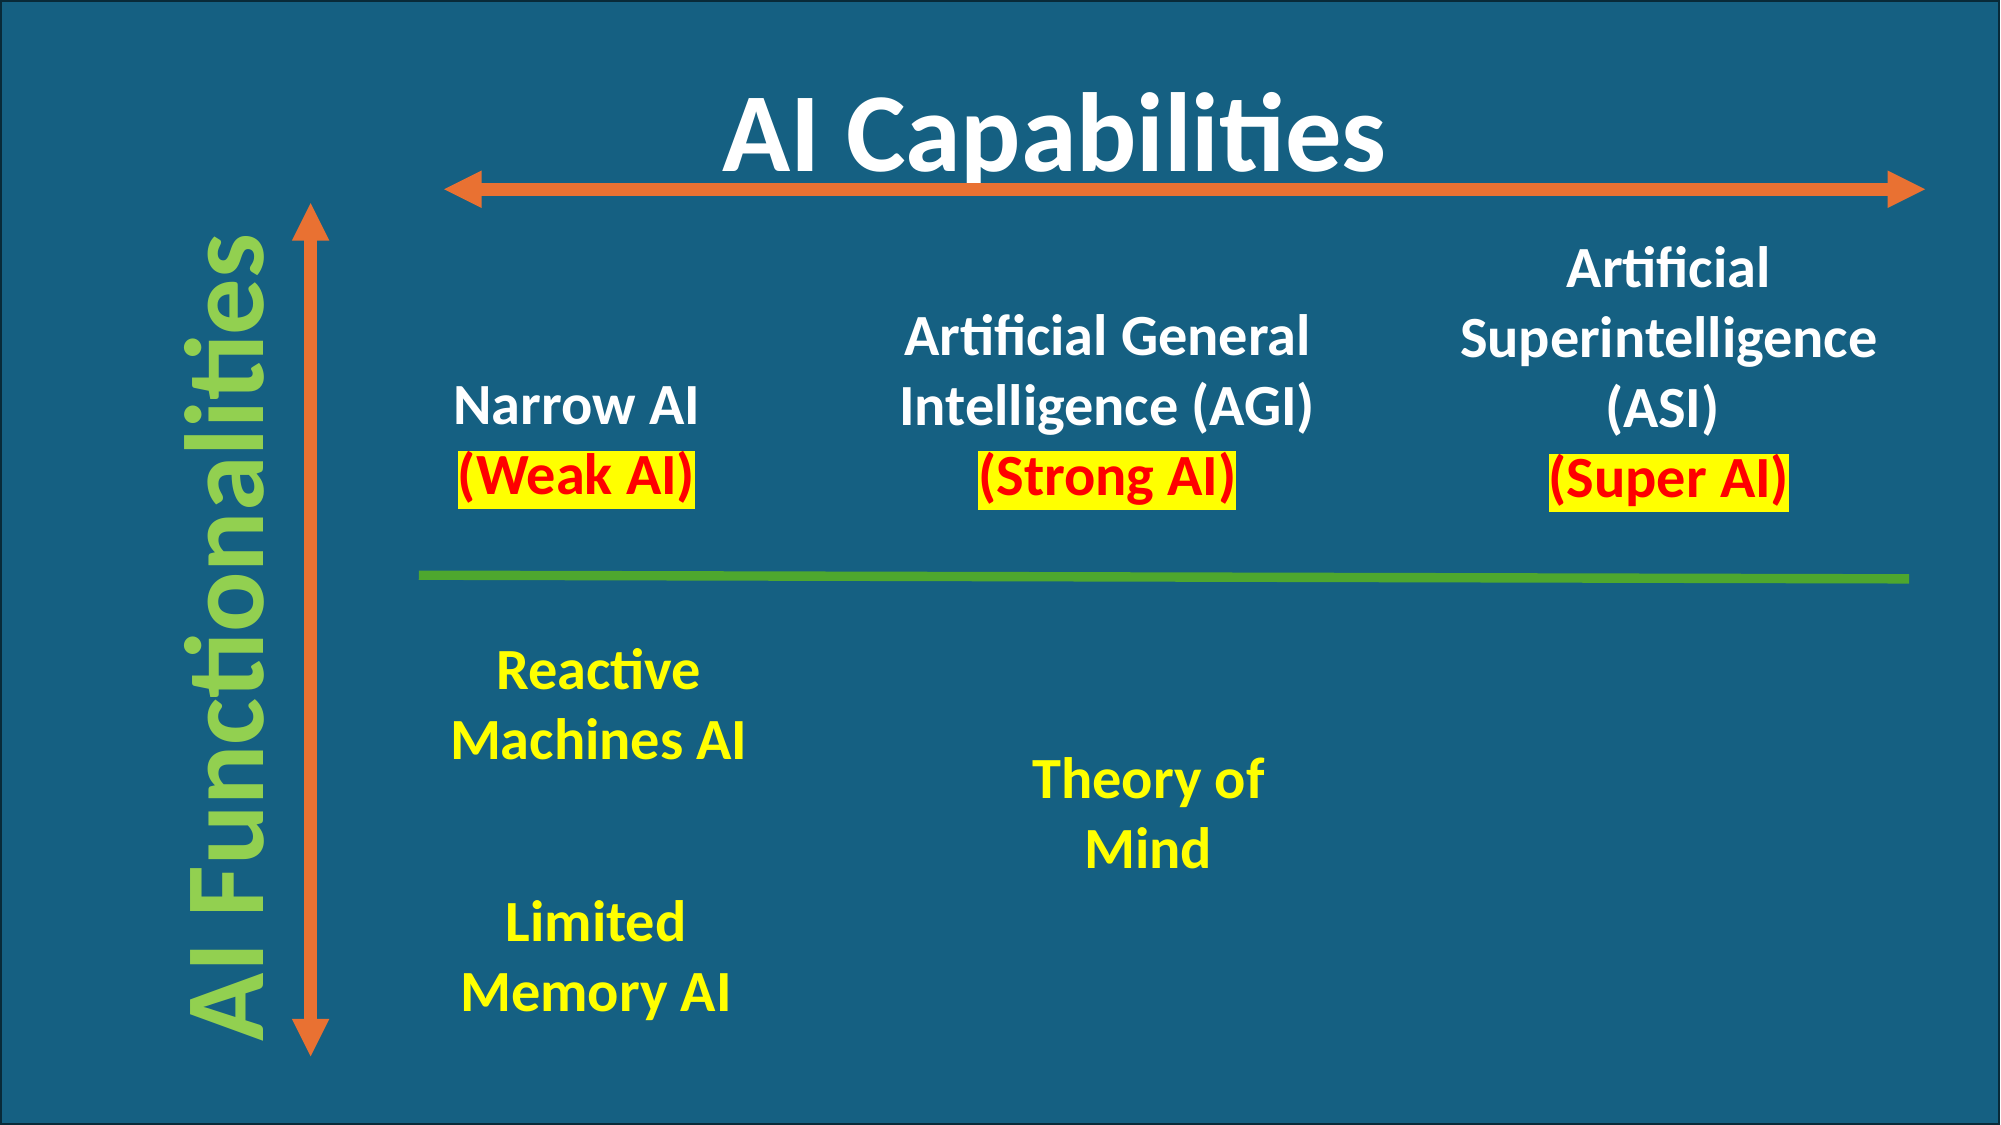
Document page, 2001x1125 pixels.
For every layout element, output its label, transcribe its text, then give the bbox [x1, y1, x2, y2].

text_box Artificial General Intelligence (AGI) (Strong AI) [880, 311, 1335, 493]
text_box Theory of Mind [962, 719, 1335, 901]
text_box [0, 0, 2000, 1125]
text_box Reactive Machines AI [413, 610, 785, 792]
text_box Limited Memory AI [410, 862, 782, 1044]
text_box Artificial Superintelligence (ASI) (Super AI) [1434, 278, 1903, 460]
text_box AI Capabilities [707, 196, 1716, 202]
text_box Narrow AI (Weak AI) [413, 345, 740, 527]
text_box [418, 574, 1910, 580]
text_box AI Functionalities [144, 152, 311, 1122]
text_box AI Capabilities [707, 51, 1716, 183]
